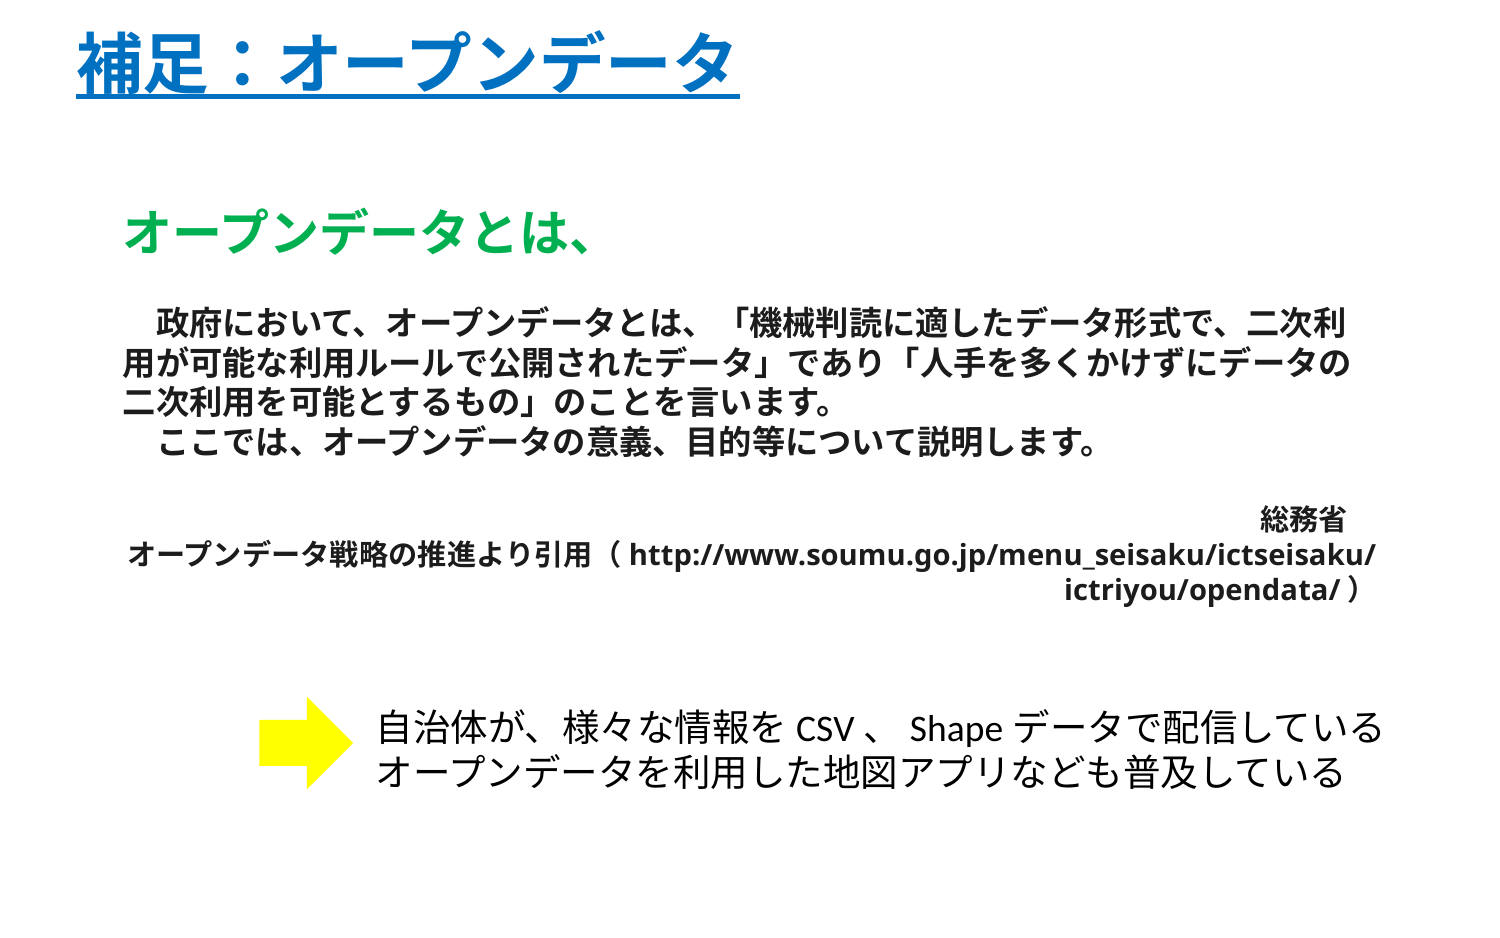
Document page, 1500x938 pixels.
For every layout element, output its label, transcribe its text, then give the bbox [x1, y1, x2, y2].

text_box [258, 694, 355, 792]
title 補足：オープンデータ [60, 25, 1355, 109]
text_box オープンデータとは、 政府において、オープンデータとは、「機械判読に適したデータ形式で、二次利用が可能な利用ルールで公開されたデータ」であり「人手を多くかけずにデータの二次利用を可能とするもの」のことを言います。 ここでは、オープンデータの意義、目的等について説明します。 総務省 オープンデータ戦略の推進より引用（http://www.soumu.go.jp/menu_seisaku/ictseisaku/ictriyou/opendata/） [108, 194, 1392, 614]
text_box 自治体が、様々な情報をCSV、Shapeデータで配信している オープンデータを利用した地図アプリなども普及している [360, 696, 1402, 802]
